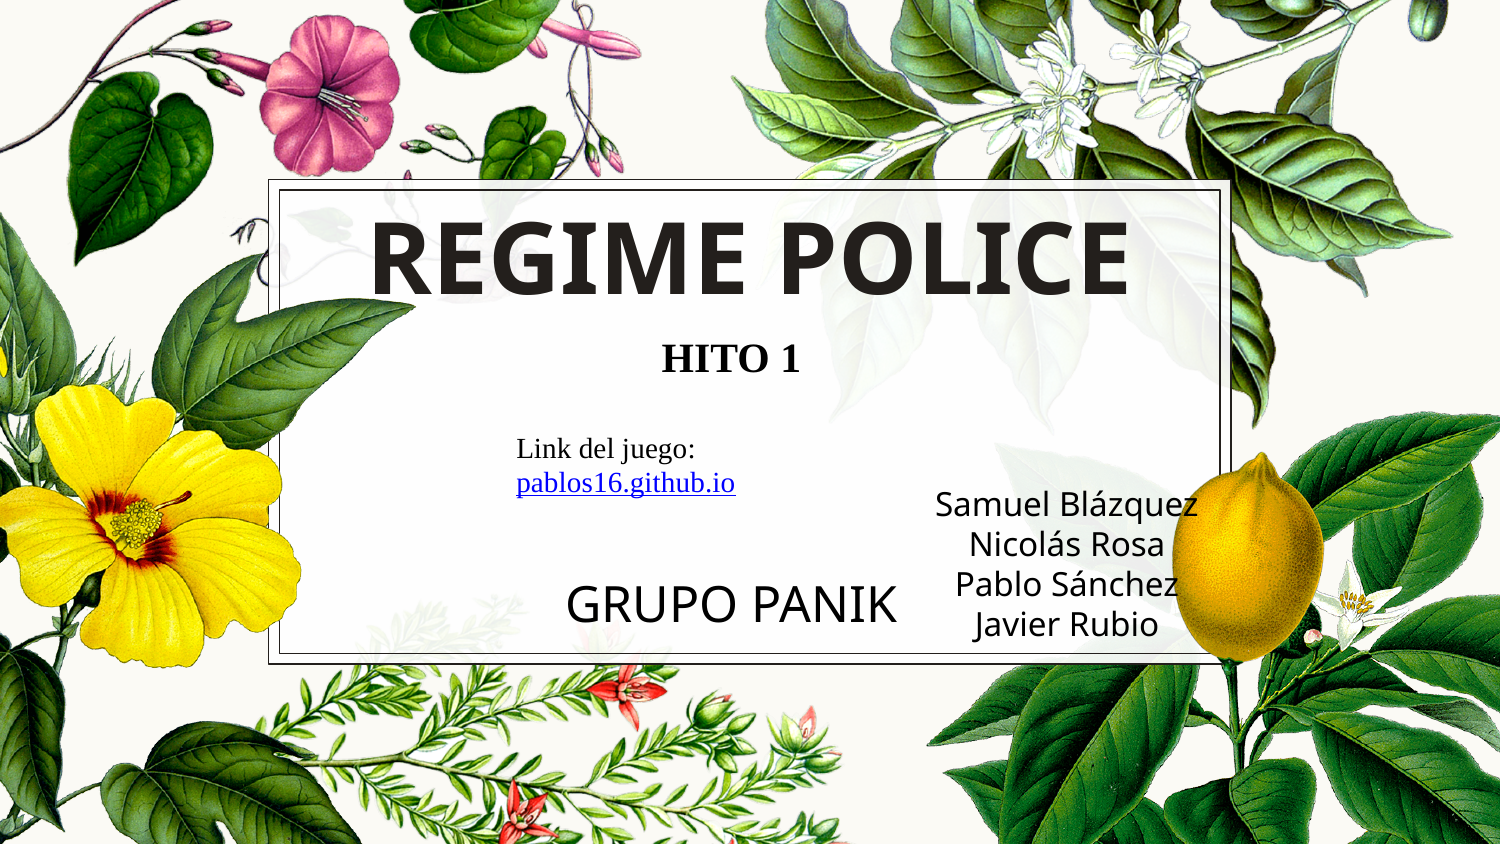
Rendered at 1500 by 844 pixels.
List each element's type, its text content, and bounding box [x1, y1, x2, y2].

text_box Link del juego: pablos16.github.io [501, 413, 975, 497]
picture [0, 0, 863, 844]
text_box GRUPO PANIK [488, 557, 849, 640]
text_box Samuel Blázquez Nicolás Rosa Pablo Sánchez Javier Rubio [849, 468, 1285, 666]
text_box HITO 1 [588, 315, 875, 383]
picture [731, 0, 1500, 844]
title REGIME POLICE [321, 180, 1179, 316]
